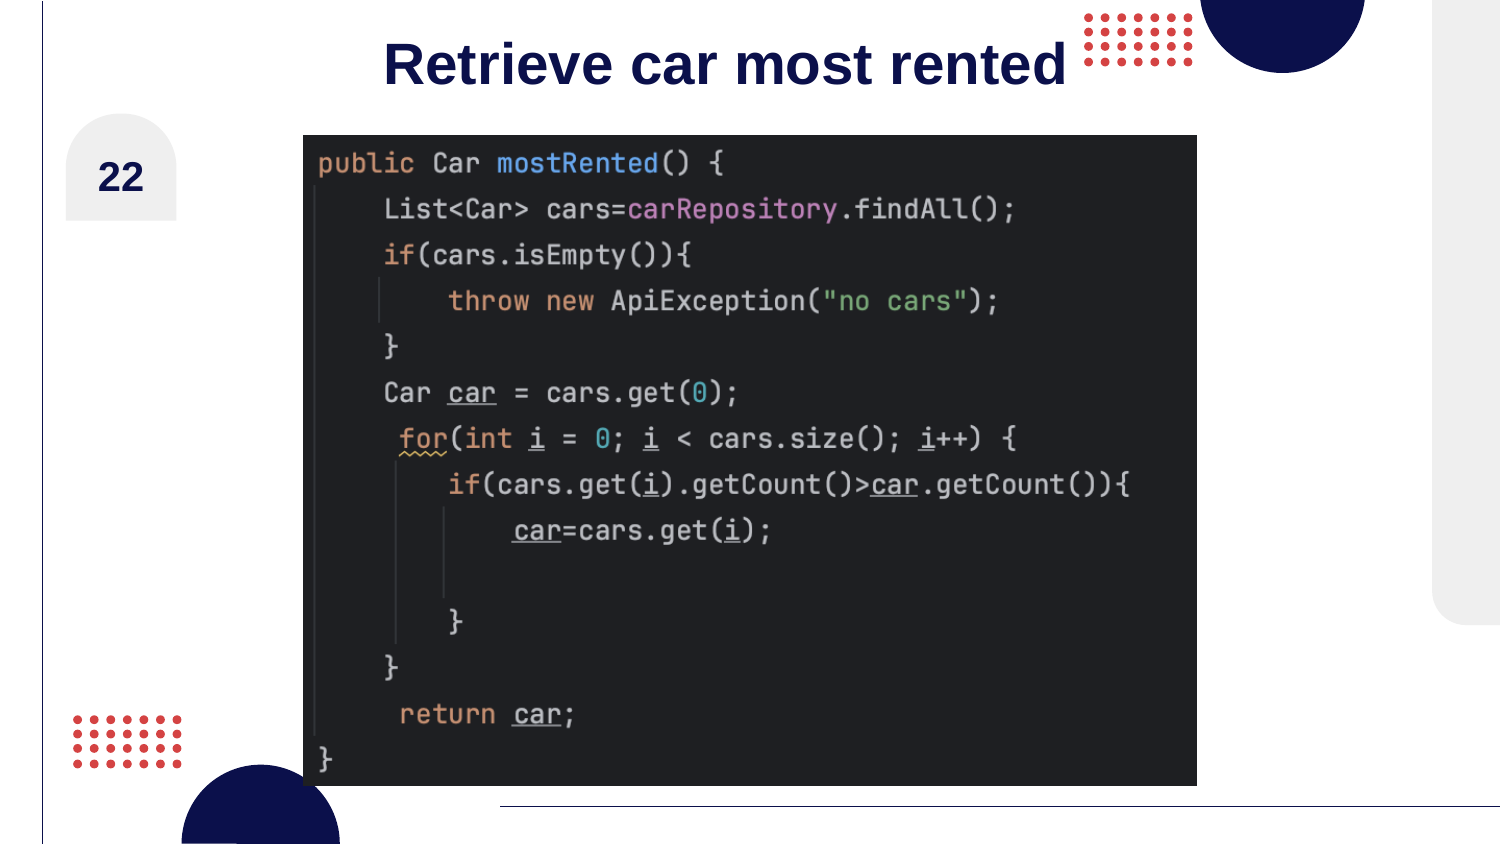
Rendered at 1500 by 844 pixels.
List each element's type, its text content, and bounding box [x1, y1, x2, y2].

picture [302, 135, 1198, 786]
text_box Retrieve car most rented [350, 18, 1102, 104]
text_box 22 [65, 113, 177, 221]
